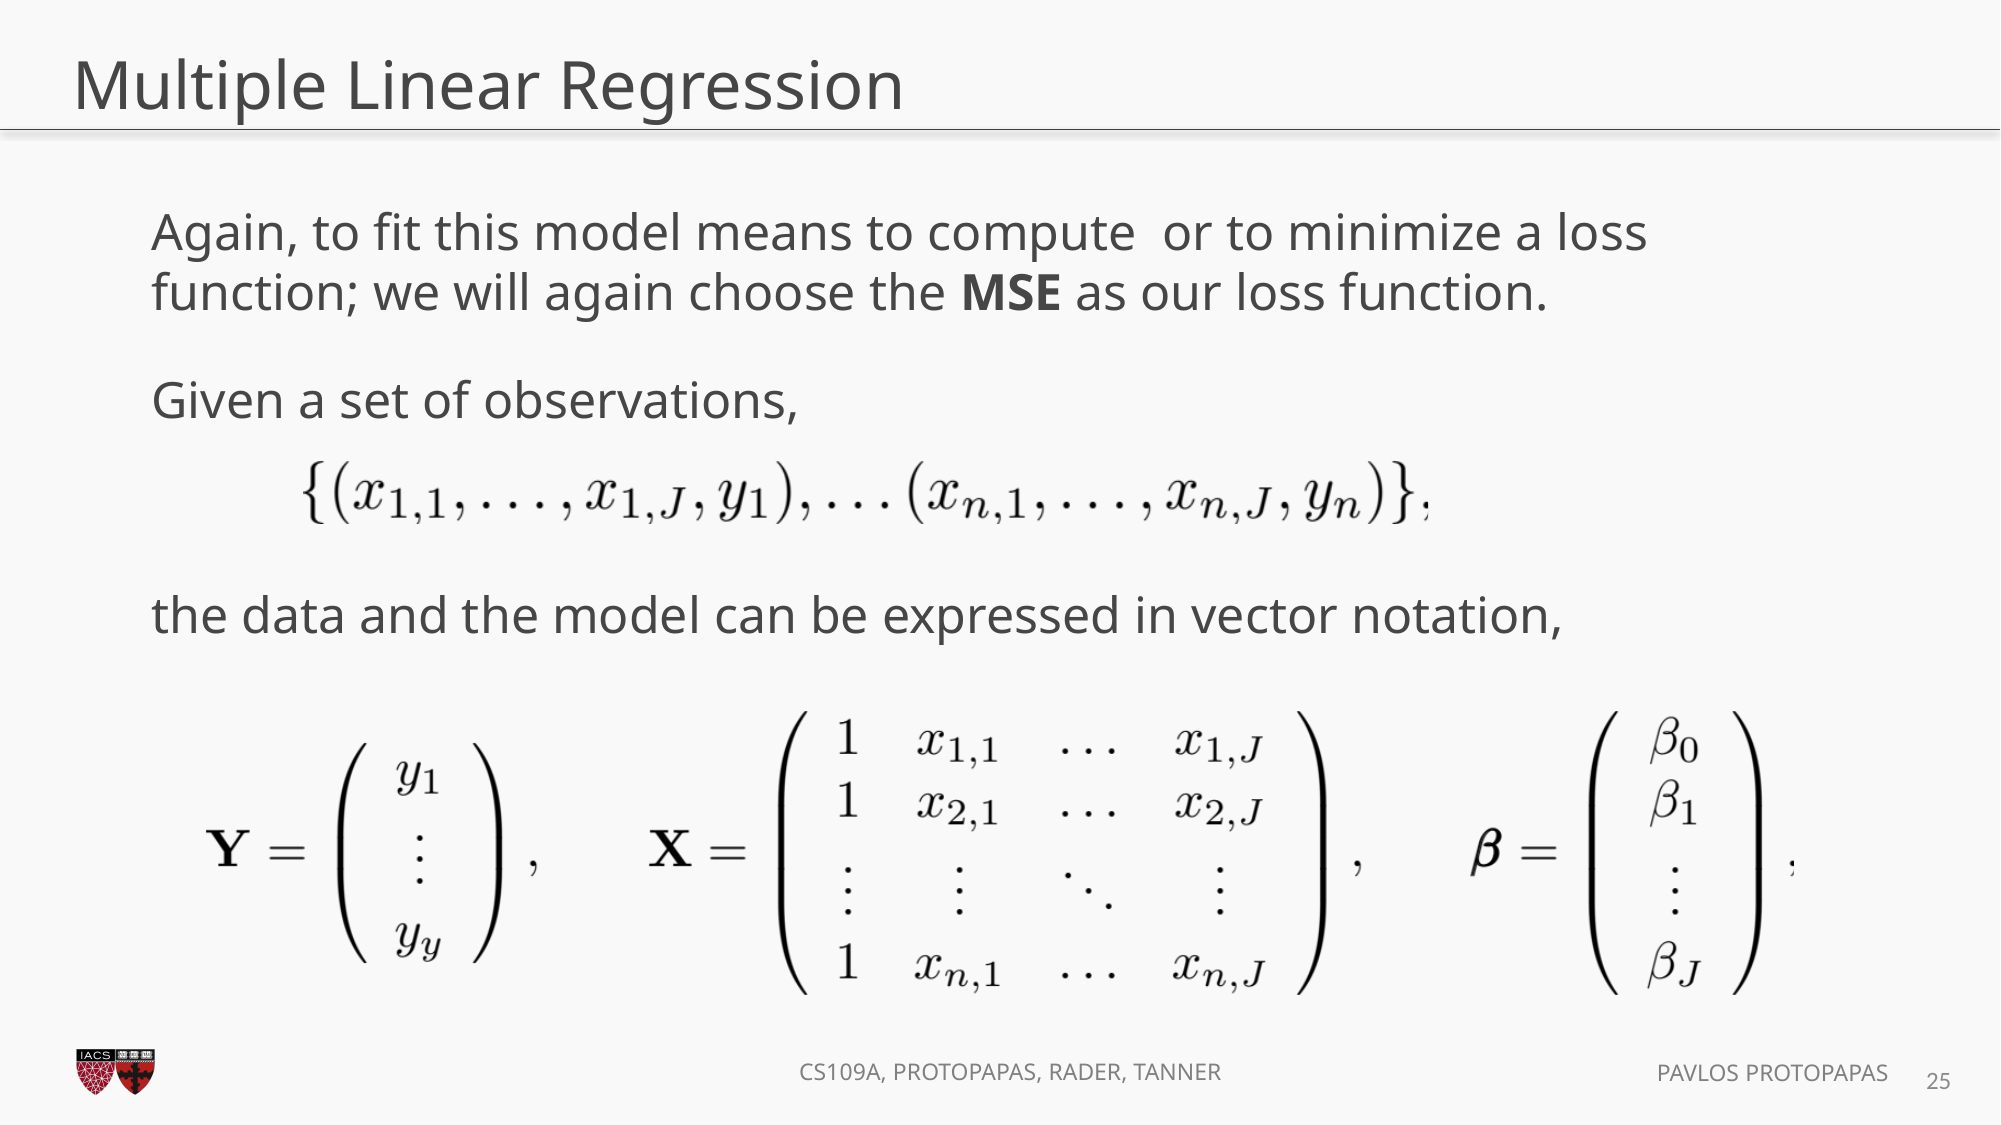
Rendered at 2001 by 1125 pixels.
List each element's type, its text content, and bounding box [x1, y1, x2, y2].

picture [75, 1049, 155, 1095]
slide_number 25 [1500, 1050, 1967, 1110]
picture [205, 709, 1795, 995]
title Multiple Linear Regression [57, 35, 1943, 162]
picture [302, 460, 1429, 524]
